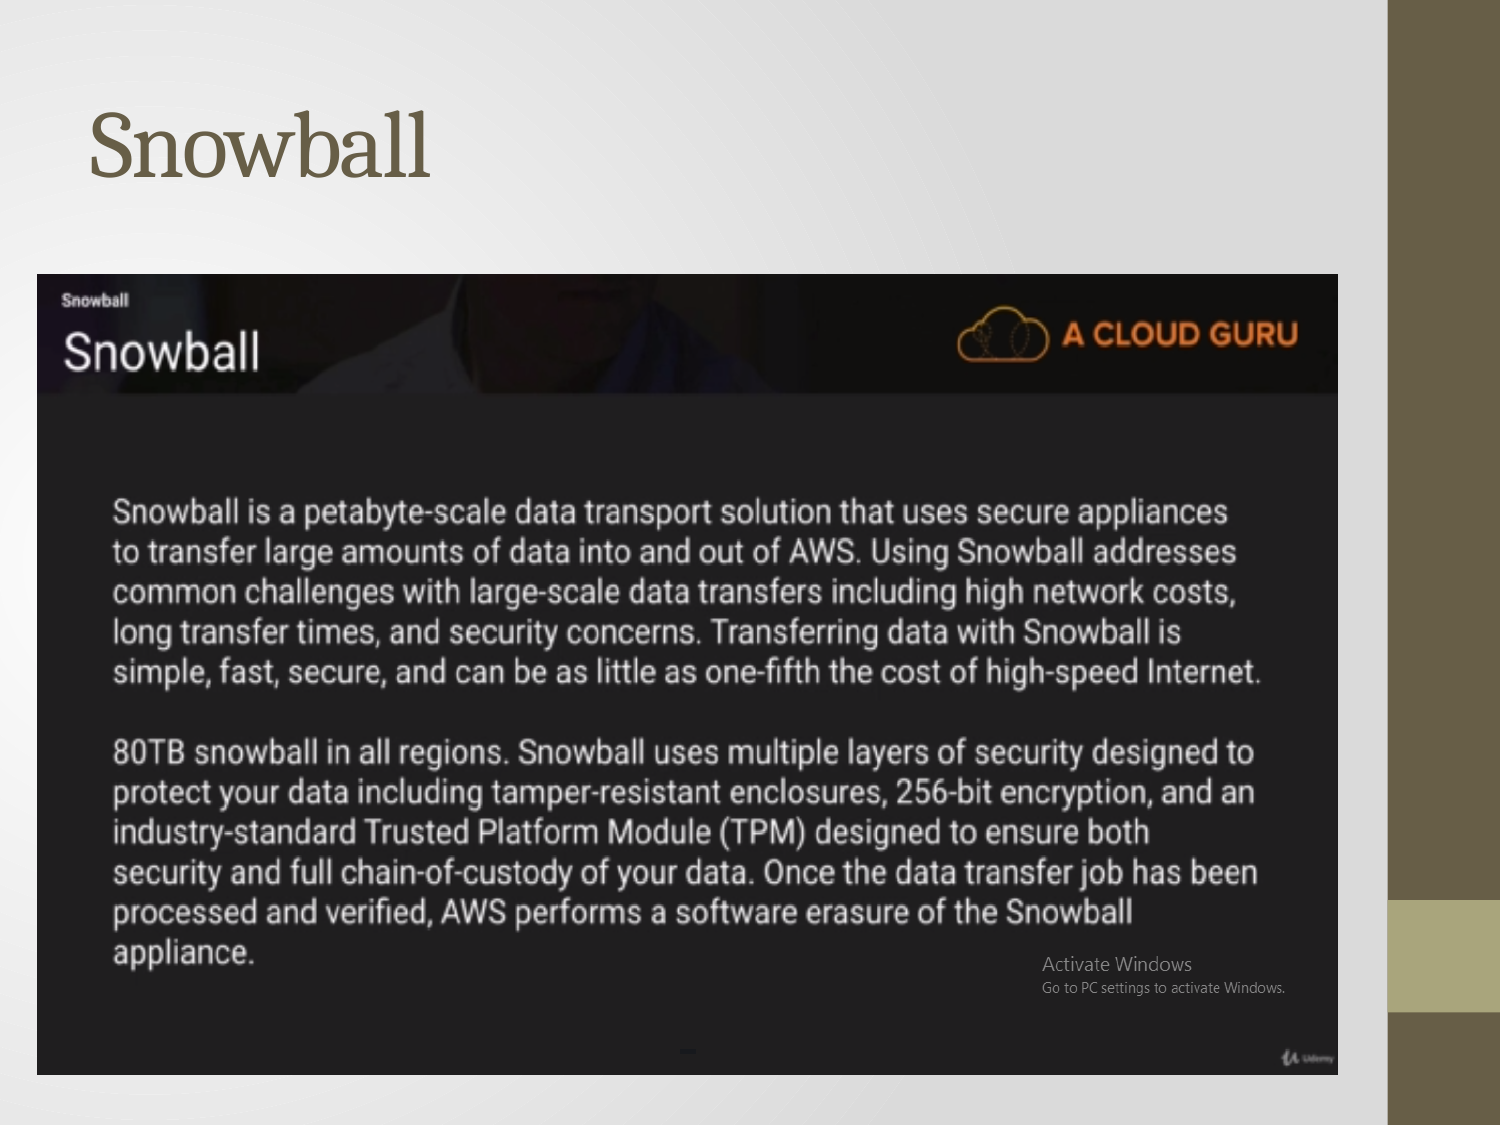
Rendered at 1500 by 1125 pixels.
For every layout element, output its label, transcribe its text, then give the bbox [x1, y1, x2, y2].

picture [36, 274, 1338, 1076]
title Snowball [75, 45, 1325, 233]
